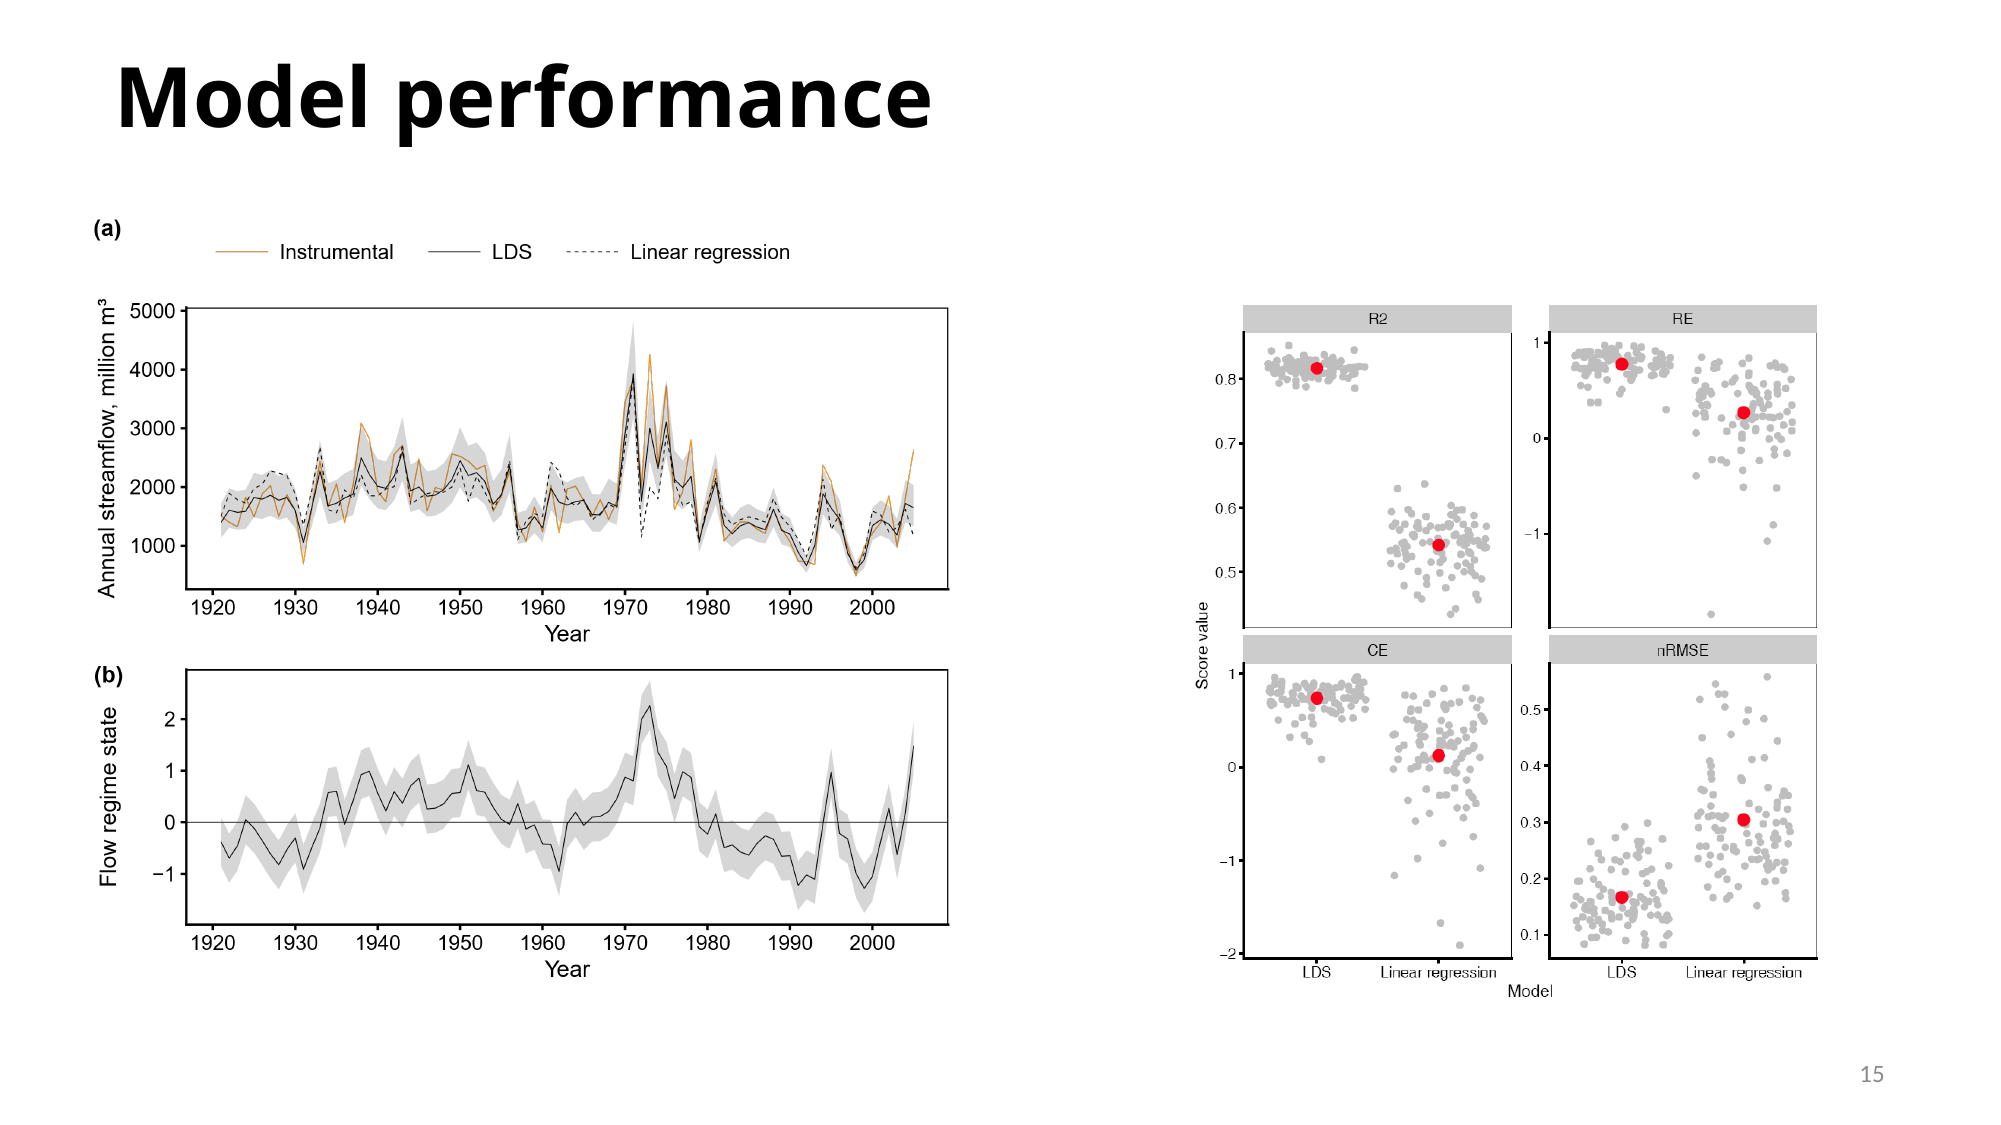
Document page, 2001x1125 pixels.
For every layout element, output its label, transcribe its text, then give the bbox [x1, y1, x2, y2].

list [79, 210, 958, 994]
picture [1185, 299, 1821, 1006]
slide_number 15 [1433, 1042, 1900, 1103]
title Model performance [99, 0, 1900, 188]
